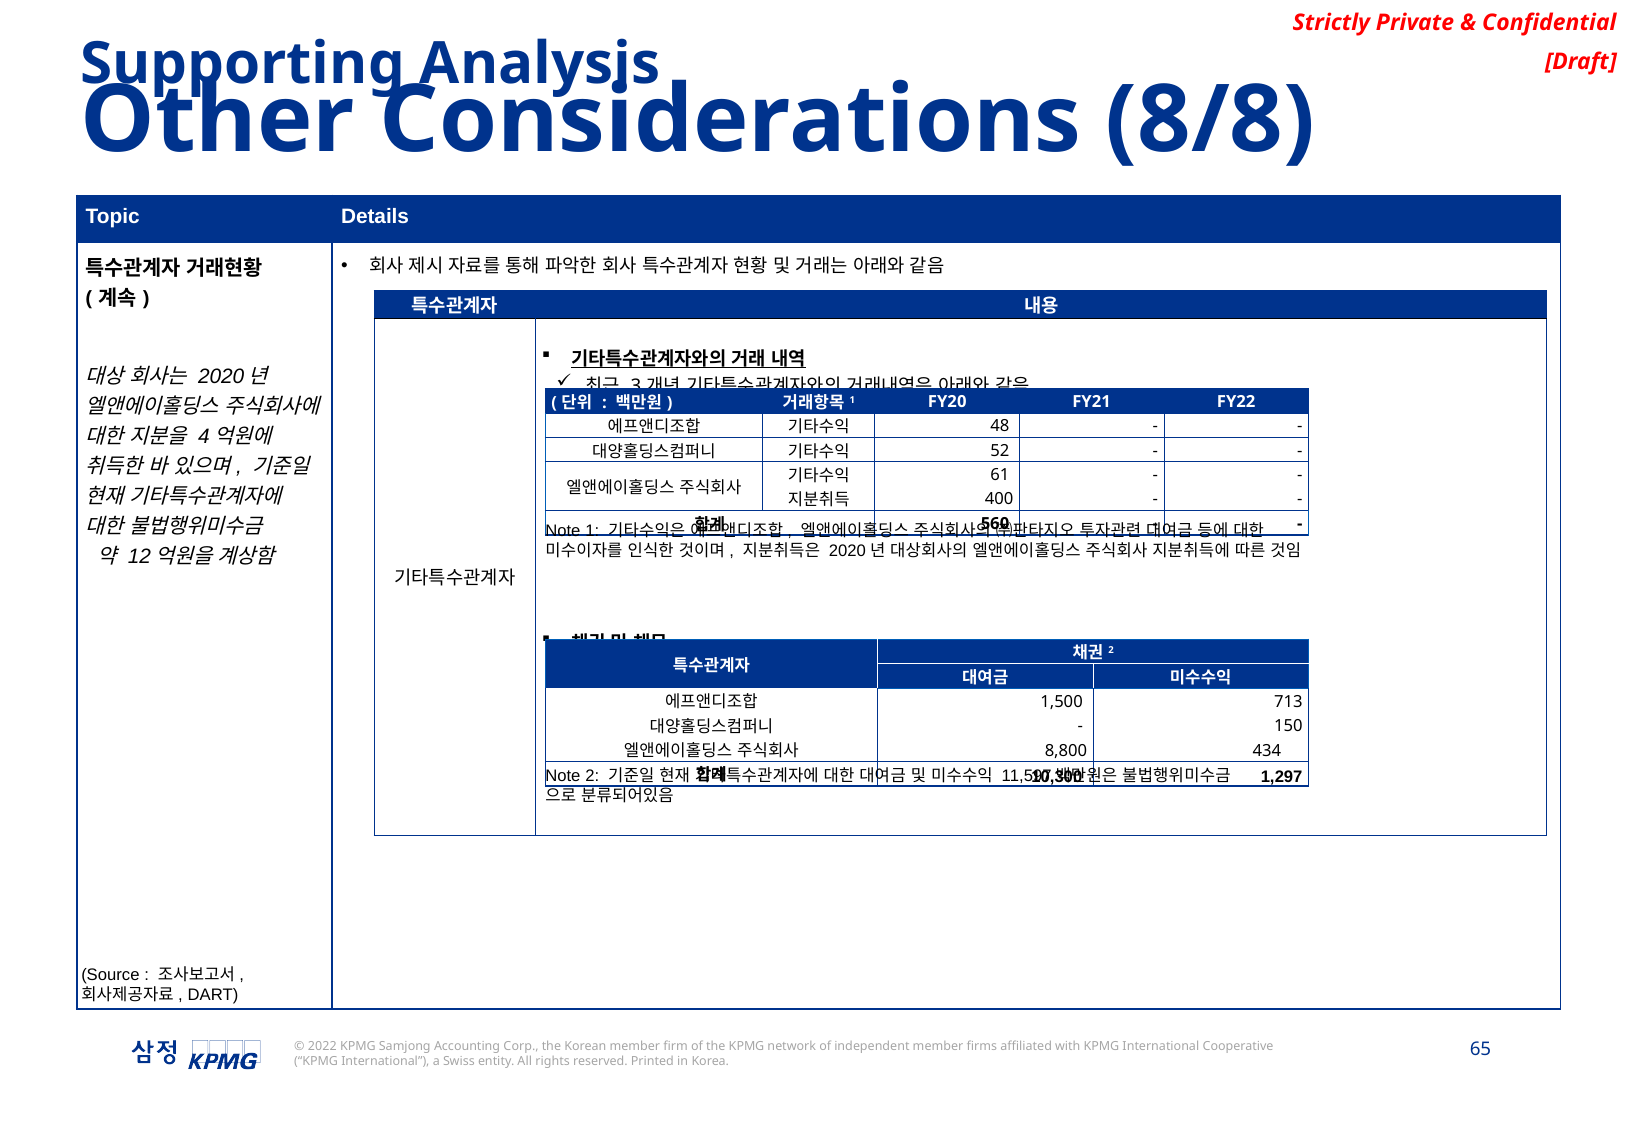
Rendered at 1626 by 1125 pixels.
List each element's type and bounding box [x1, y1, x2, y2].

table_header [1020, 389, 1164, 413]
table_header [333, 196, 1560, 241]
table_header [546, 640, 877, 688]
text_box [545, 764, 1309, 805]
table_cell [333, 243, 1560, 1008]
table_cell [78, 243, 331, 1008]
table_header [375, 291, 1546, 318]
table_header [546, 389, 762, 413]
table_header [875, 389, 1019, 413]
text_box [545, 519, 1309, 560]
picture [129, 1038, 263, 1071]
table_header [763, 389, 874, 413]
table_header [78, 196, 331, 241]
text_box [65, 37, 1475, 178]
table_header [878, 640, 1308, 663]
text_box [81, 963, 330, 1004]
table_header [1165, 389, 1308, 413]
